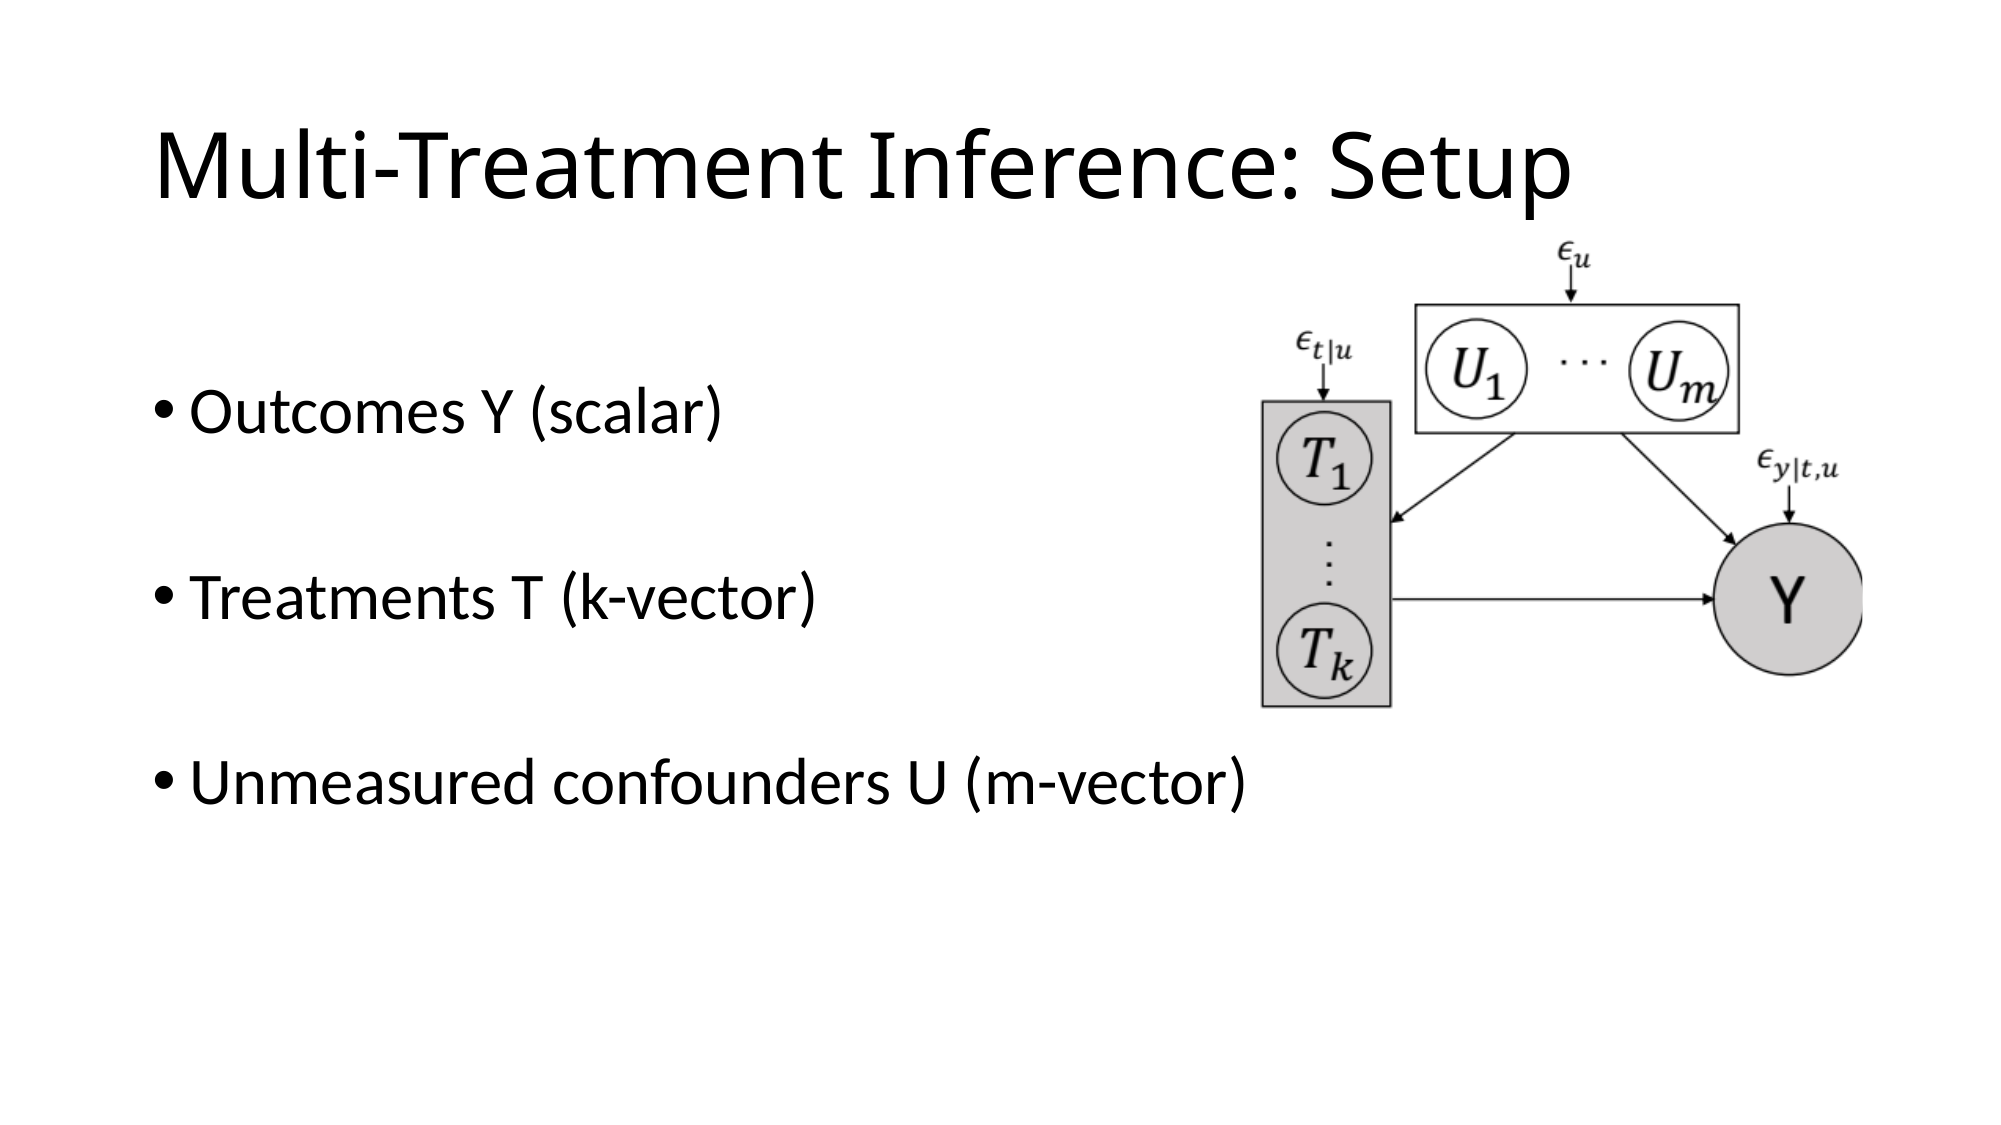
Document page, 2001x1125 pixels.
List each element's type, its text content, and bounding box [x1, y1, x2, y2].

picture [1245, 222, 1863, 709]
title Multi-Treatment Inference: Setup [137, 59, 1863, 248]
list Outcomes Y (scalar) Treatments T (k-vector) Unmeasured confounders U (m-vector) [137, 248, 1863, 962]
